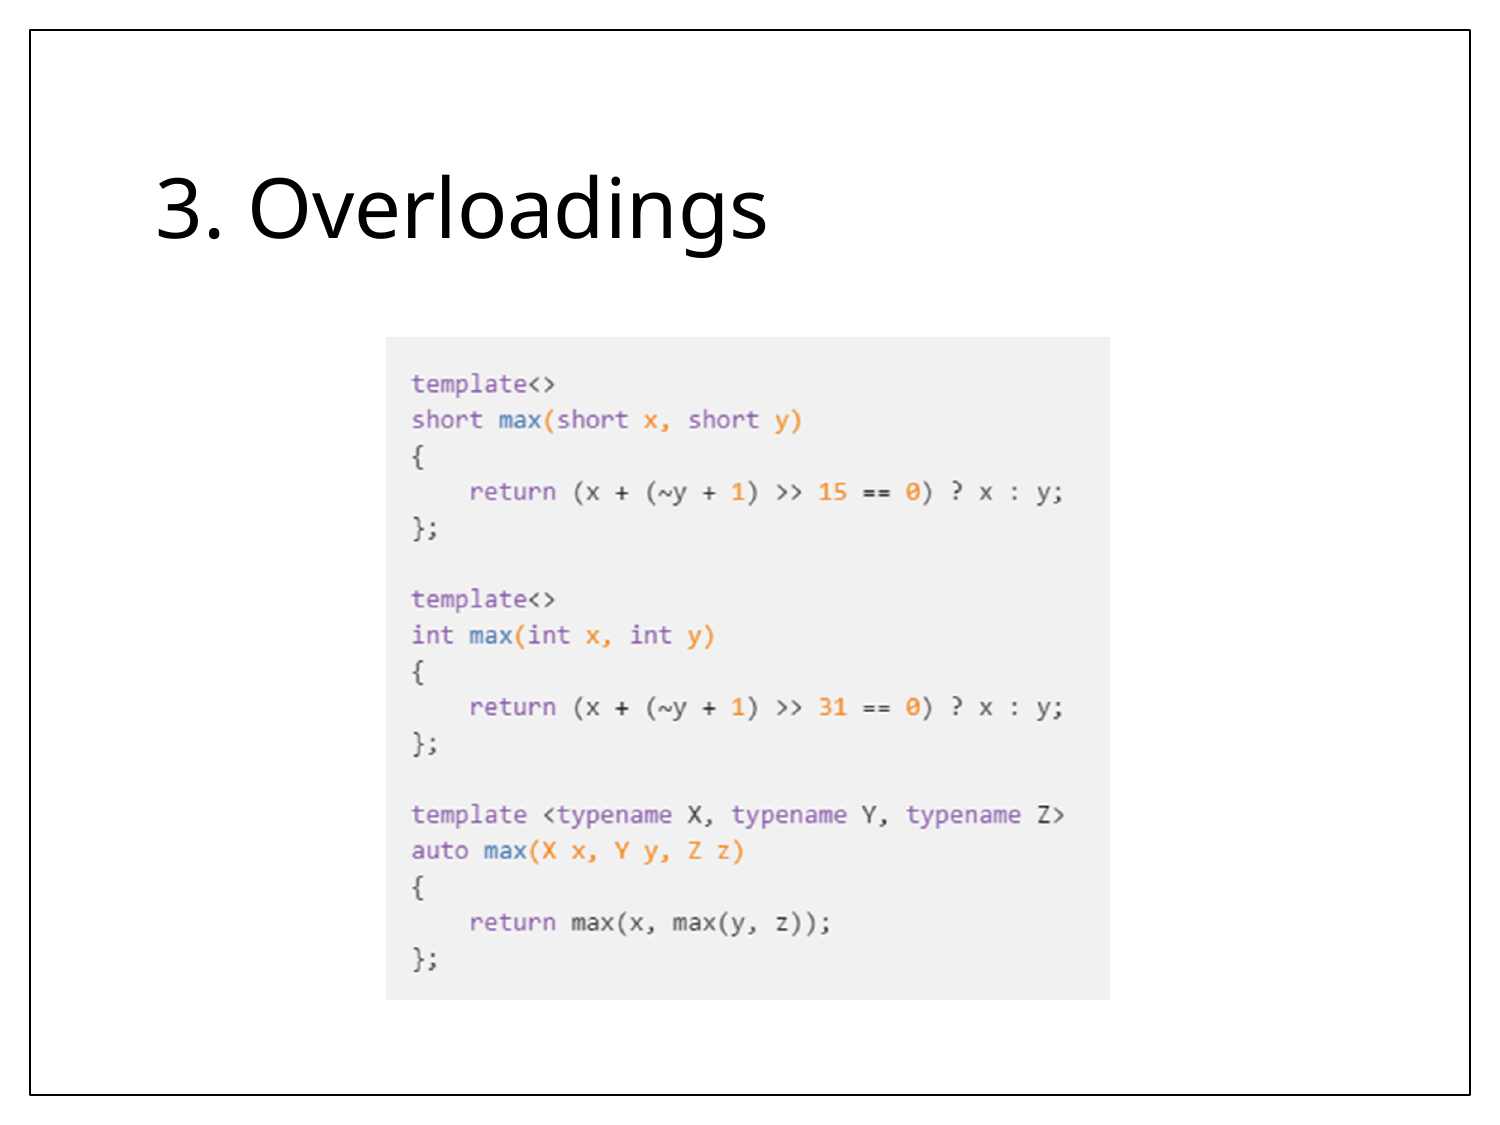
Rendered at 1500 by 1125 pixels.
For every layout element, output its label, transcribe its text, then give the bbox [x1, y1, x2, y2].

title 3. Overloadings [140, 99, 1356, 323]
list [386, 337, 1110, 1001]
